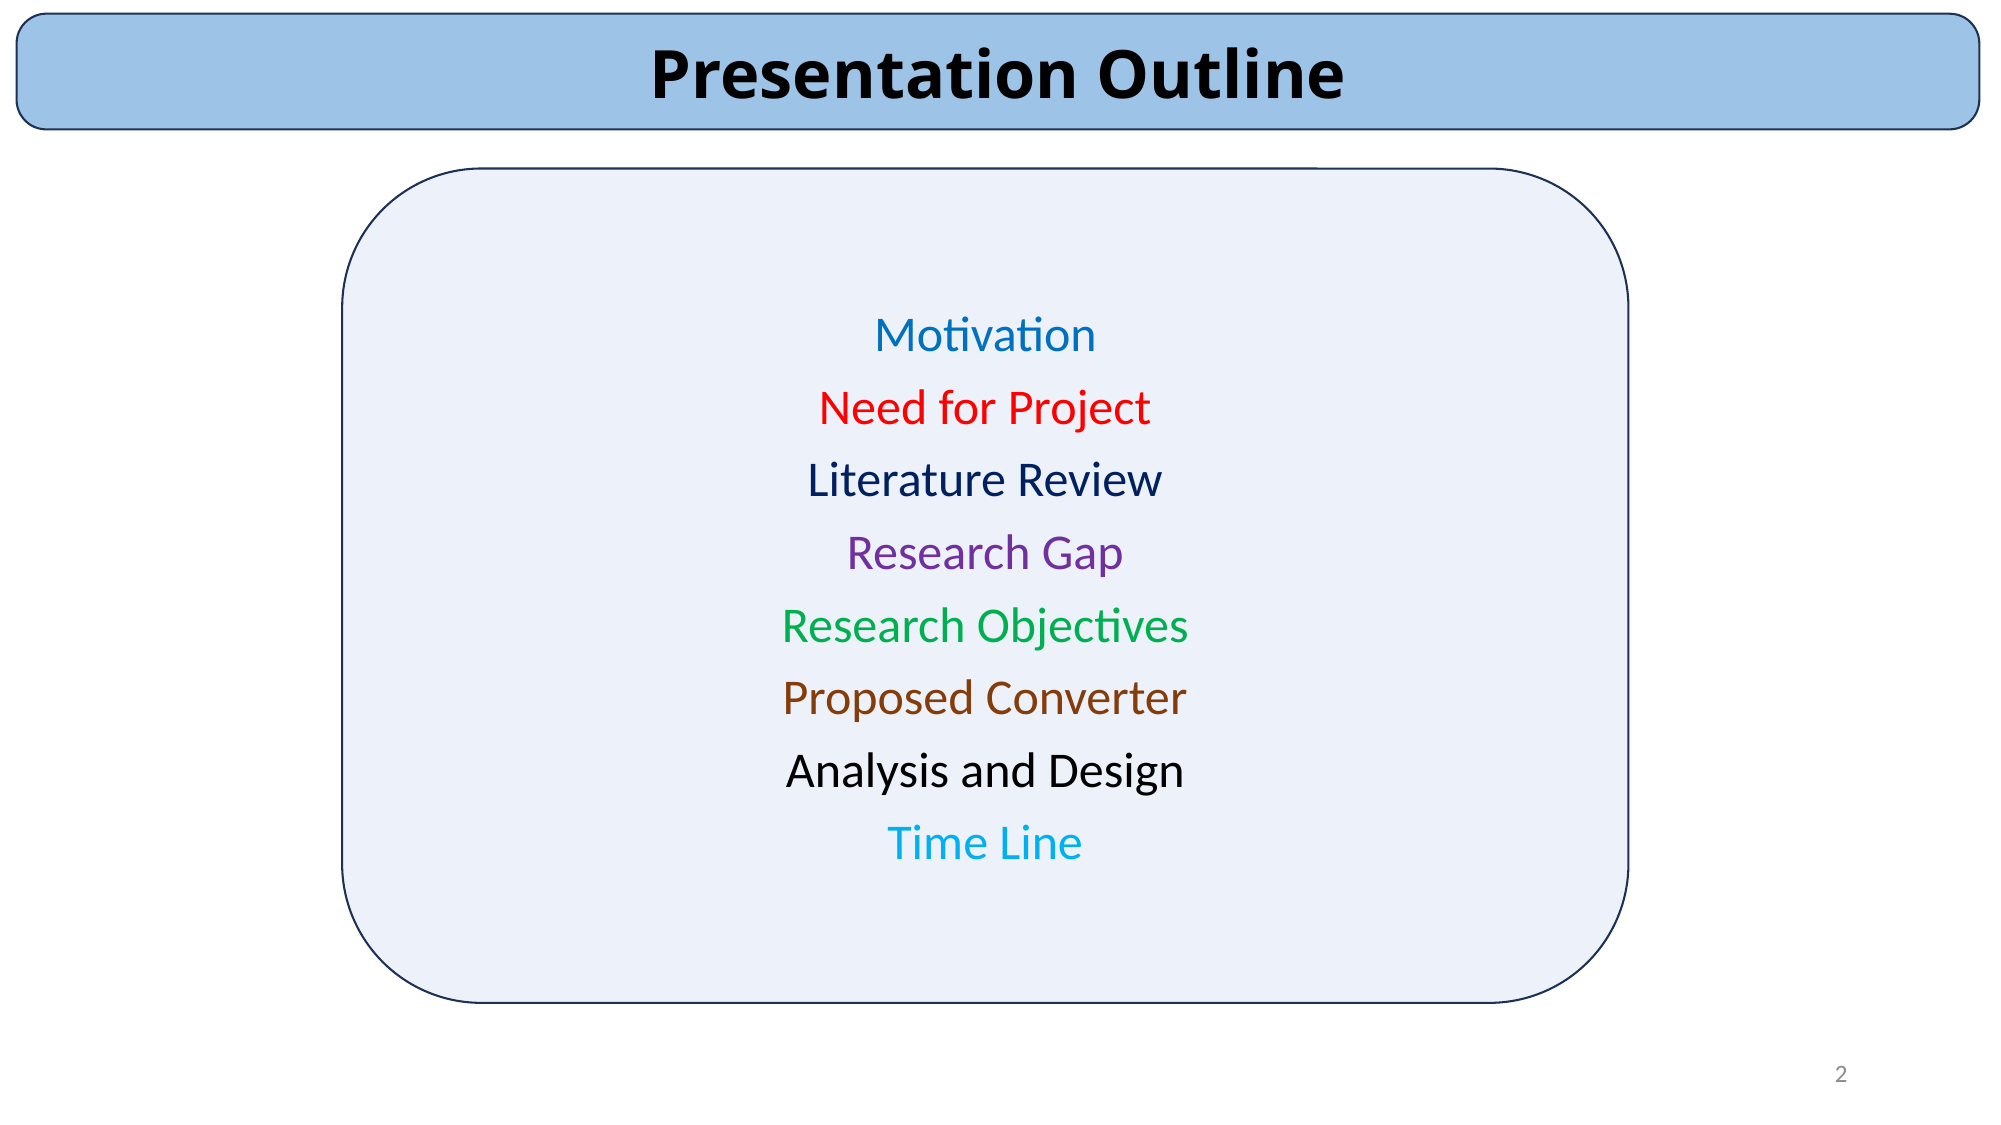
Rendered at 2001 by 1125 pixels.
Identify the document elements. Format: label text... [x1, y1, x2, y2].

text_box Presentation Outline [15, 12, 1981, 131]
text_box Motivation Need for Project Literature Review Research Gap Research Objectives Proposed Converter Analysis and Design Time Line [341, 167, 1630, 1004]
slide_number 2 [1412, 1042, 1863, 1103]
